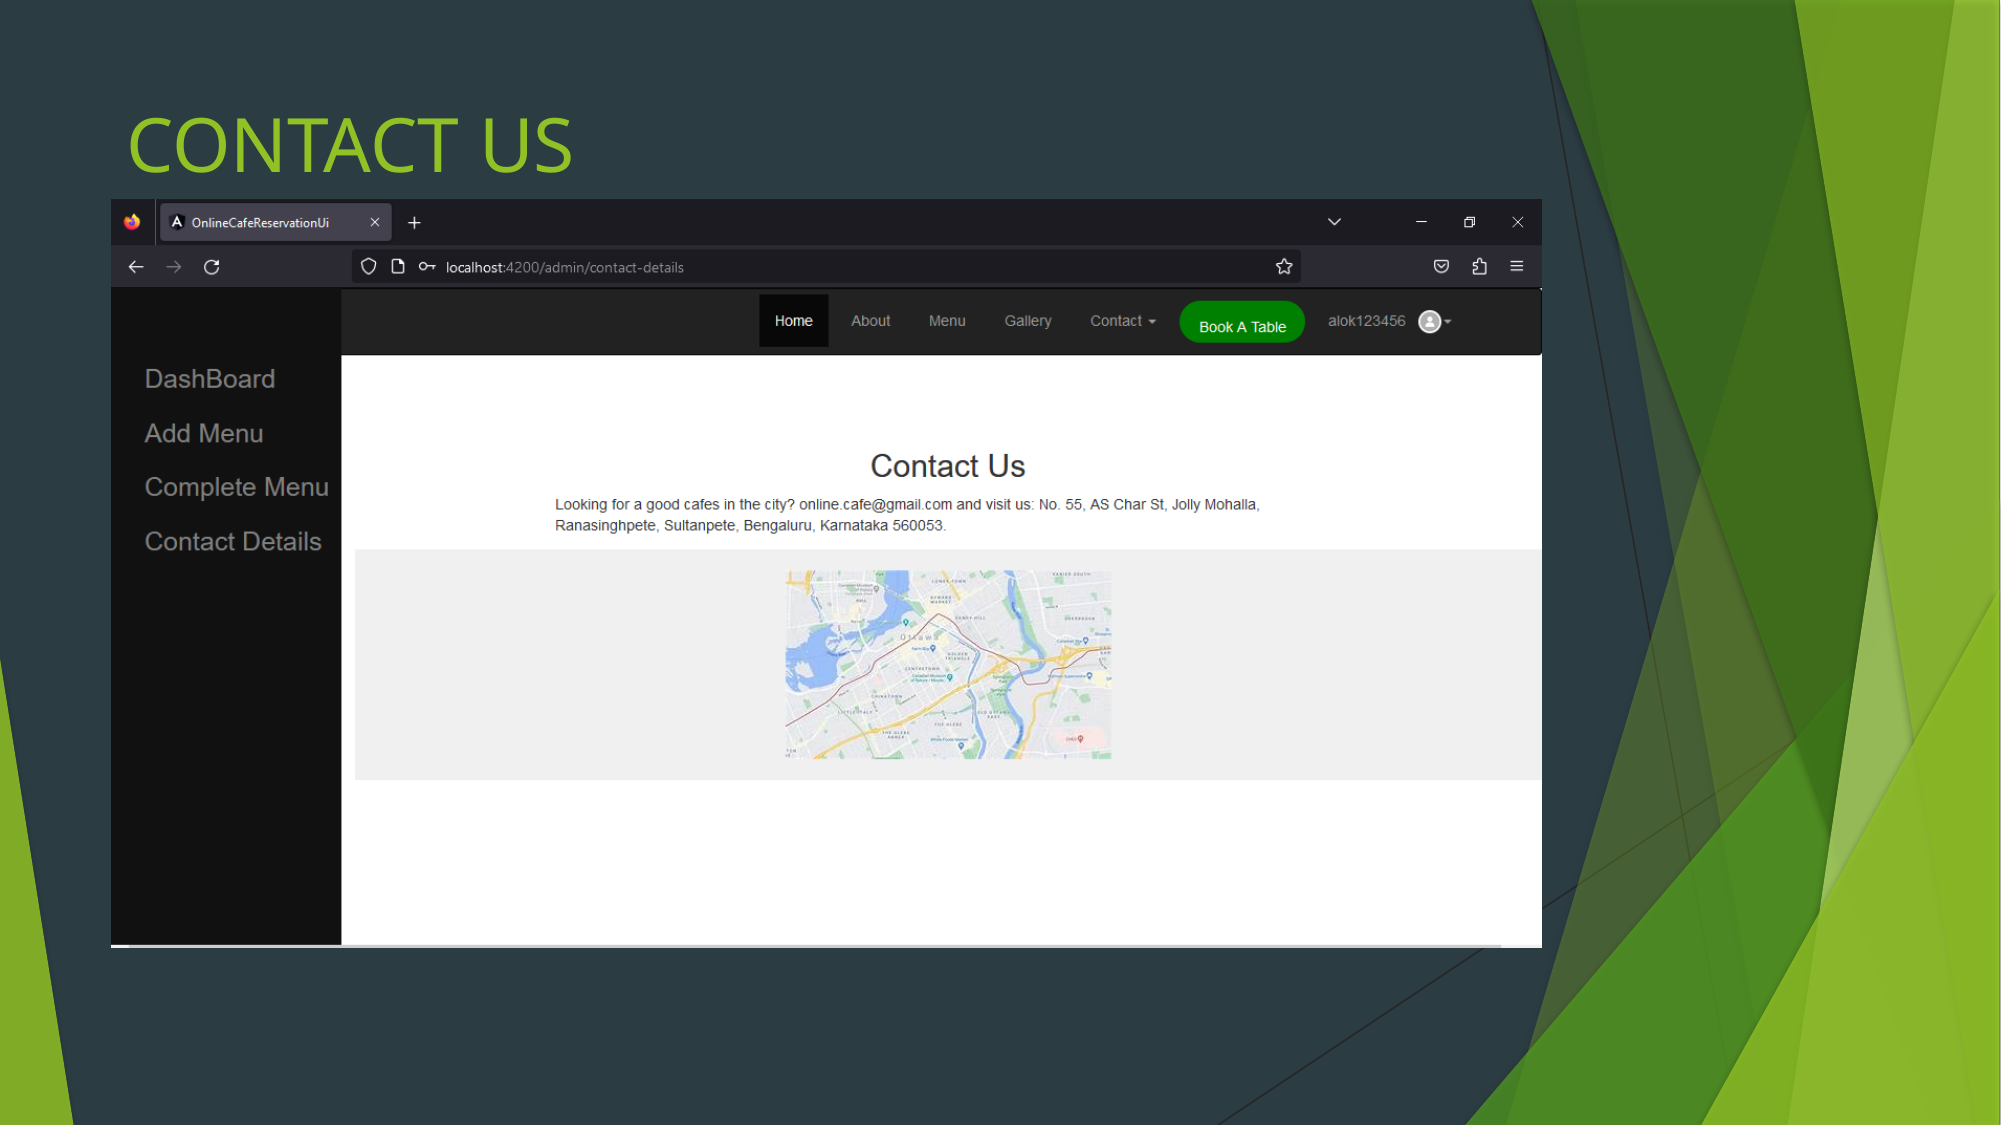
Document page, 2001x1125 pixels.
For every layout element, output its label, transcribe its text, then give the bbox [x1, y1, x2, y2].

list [110, 199, 1543, 949]
title CONTACT US [111, 89, 1522, 198]
